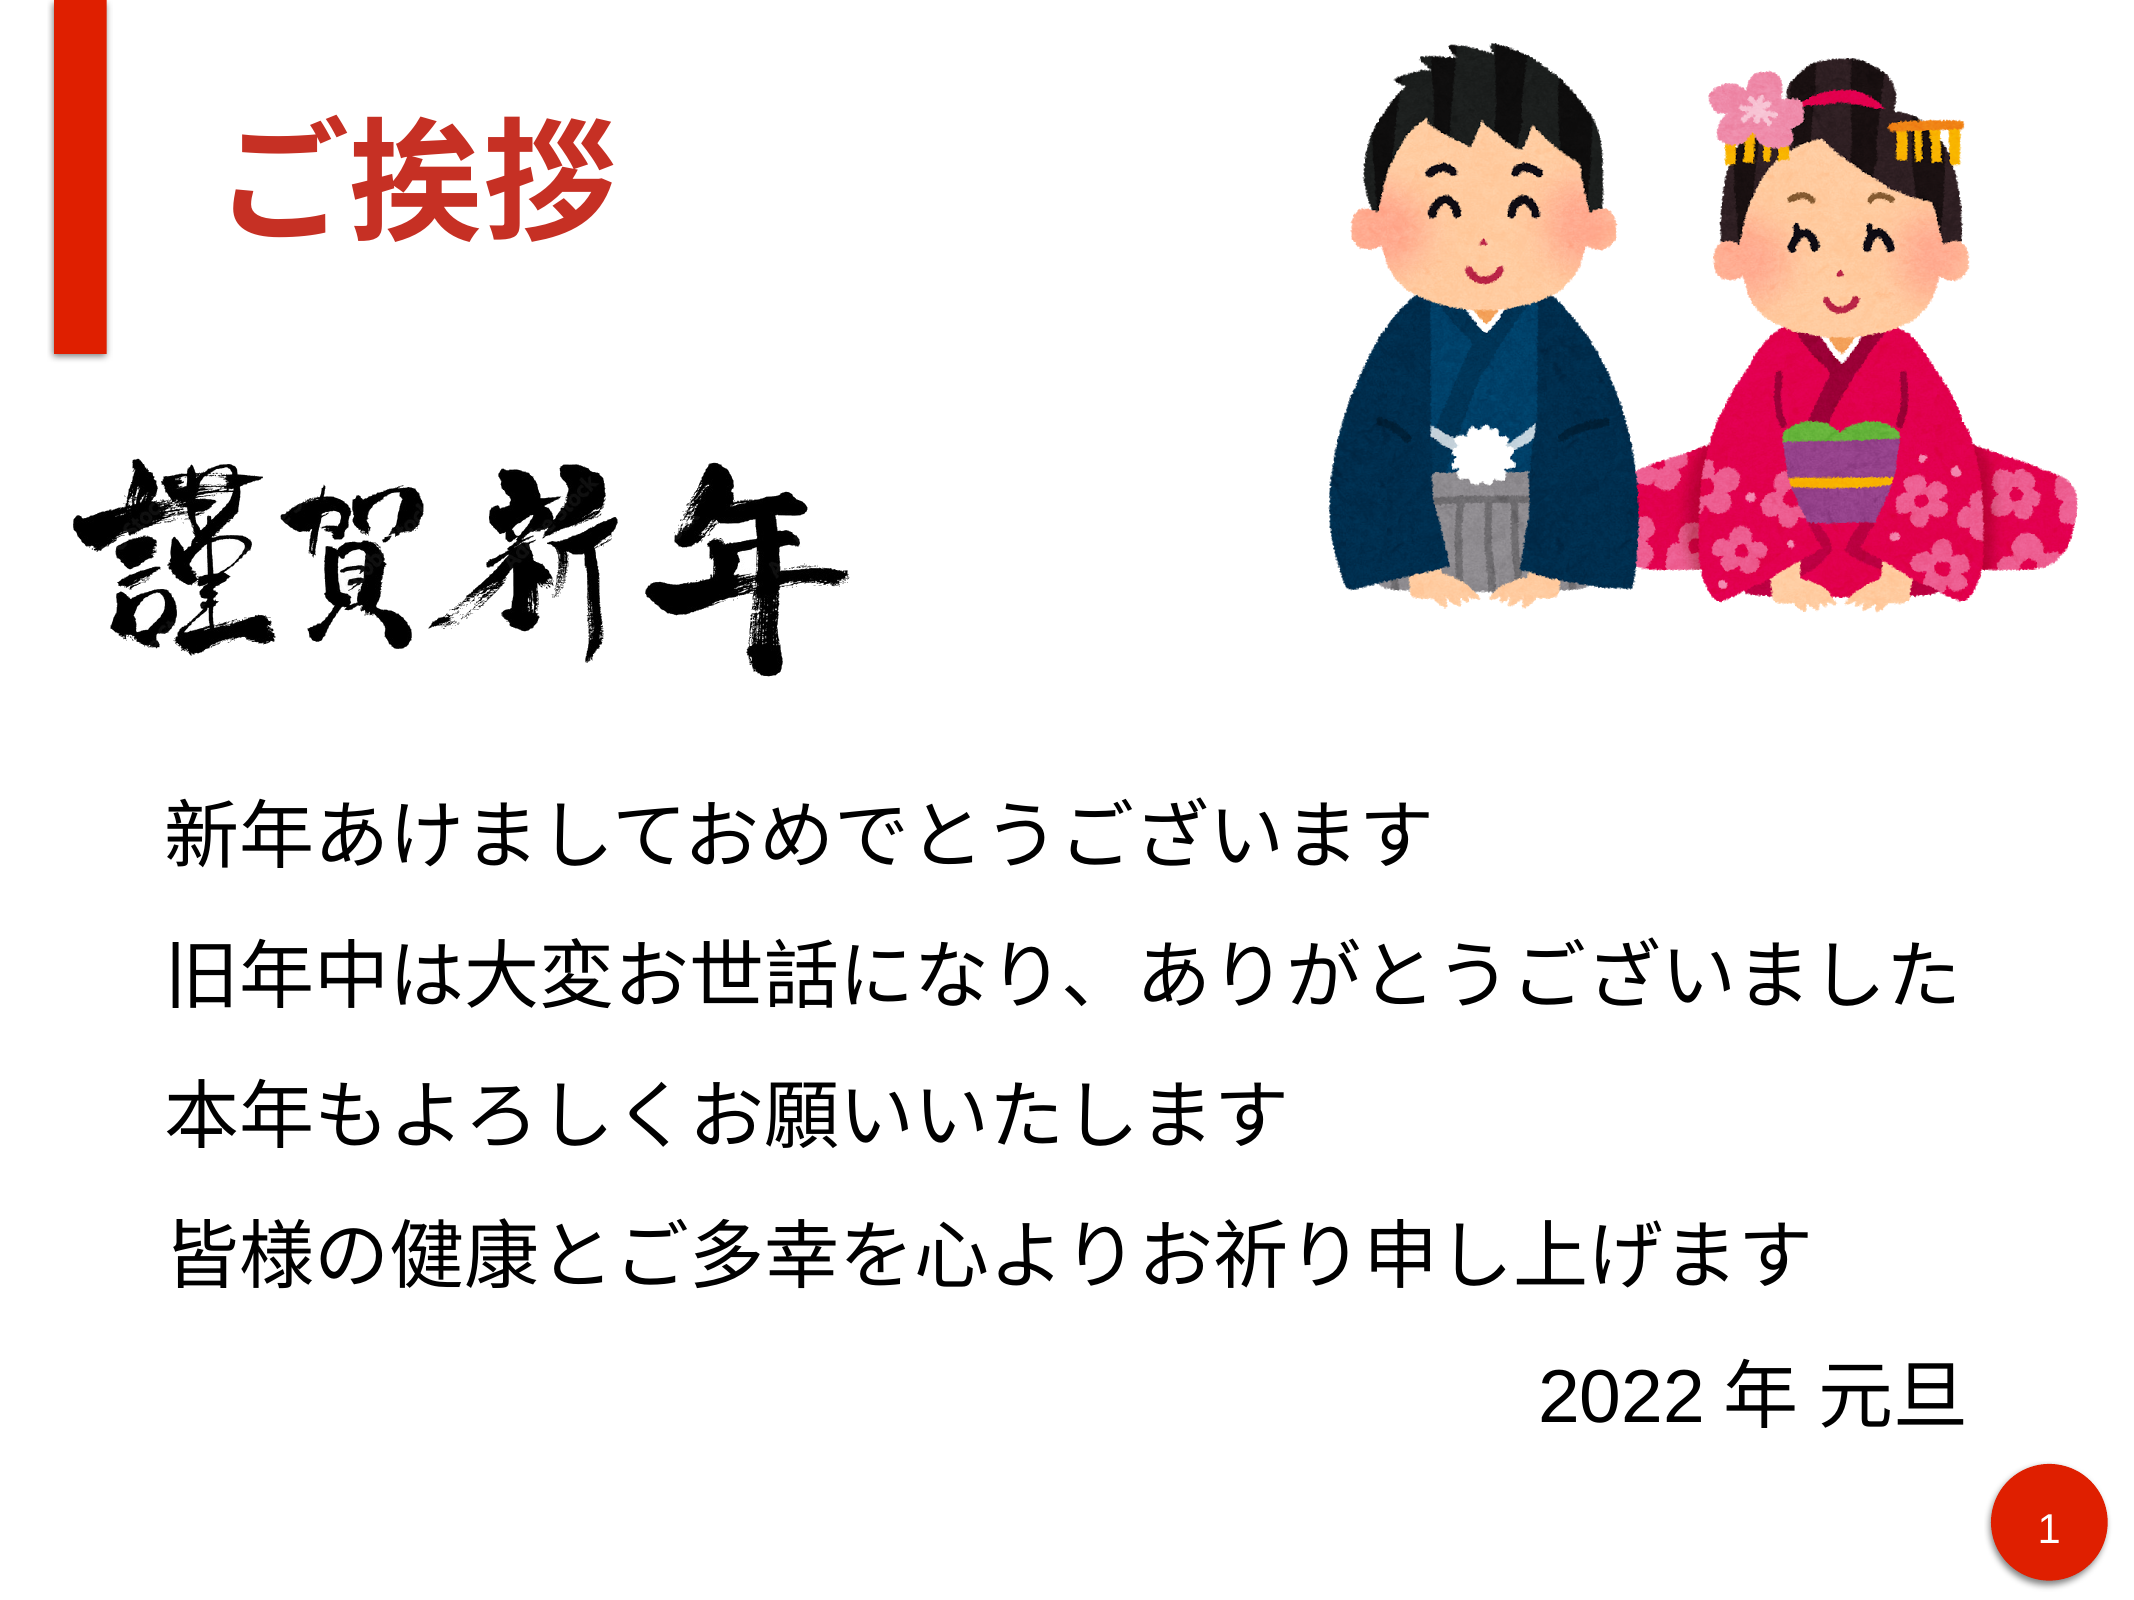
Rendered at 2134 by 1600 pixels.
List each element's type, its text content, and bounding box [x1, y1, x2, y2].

list 新年あけましておめでとうございます 旧年中は大変お世話になり、ありがとうございました 本年もよろしくお願いいたします 皆様の健康とご多幸を心よりお祈り申し上げます 2022年 元旦 [156, 689, 1978, 1486]
title ご挨拶 [208, 11, 1927, 343]
picture [62, 280, 859, 845]
slide_number ‹#› [2016, 1493, 2082, 1561]
picture [1298, 30, 2095, 636]
